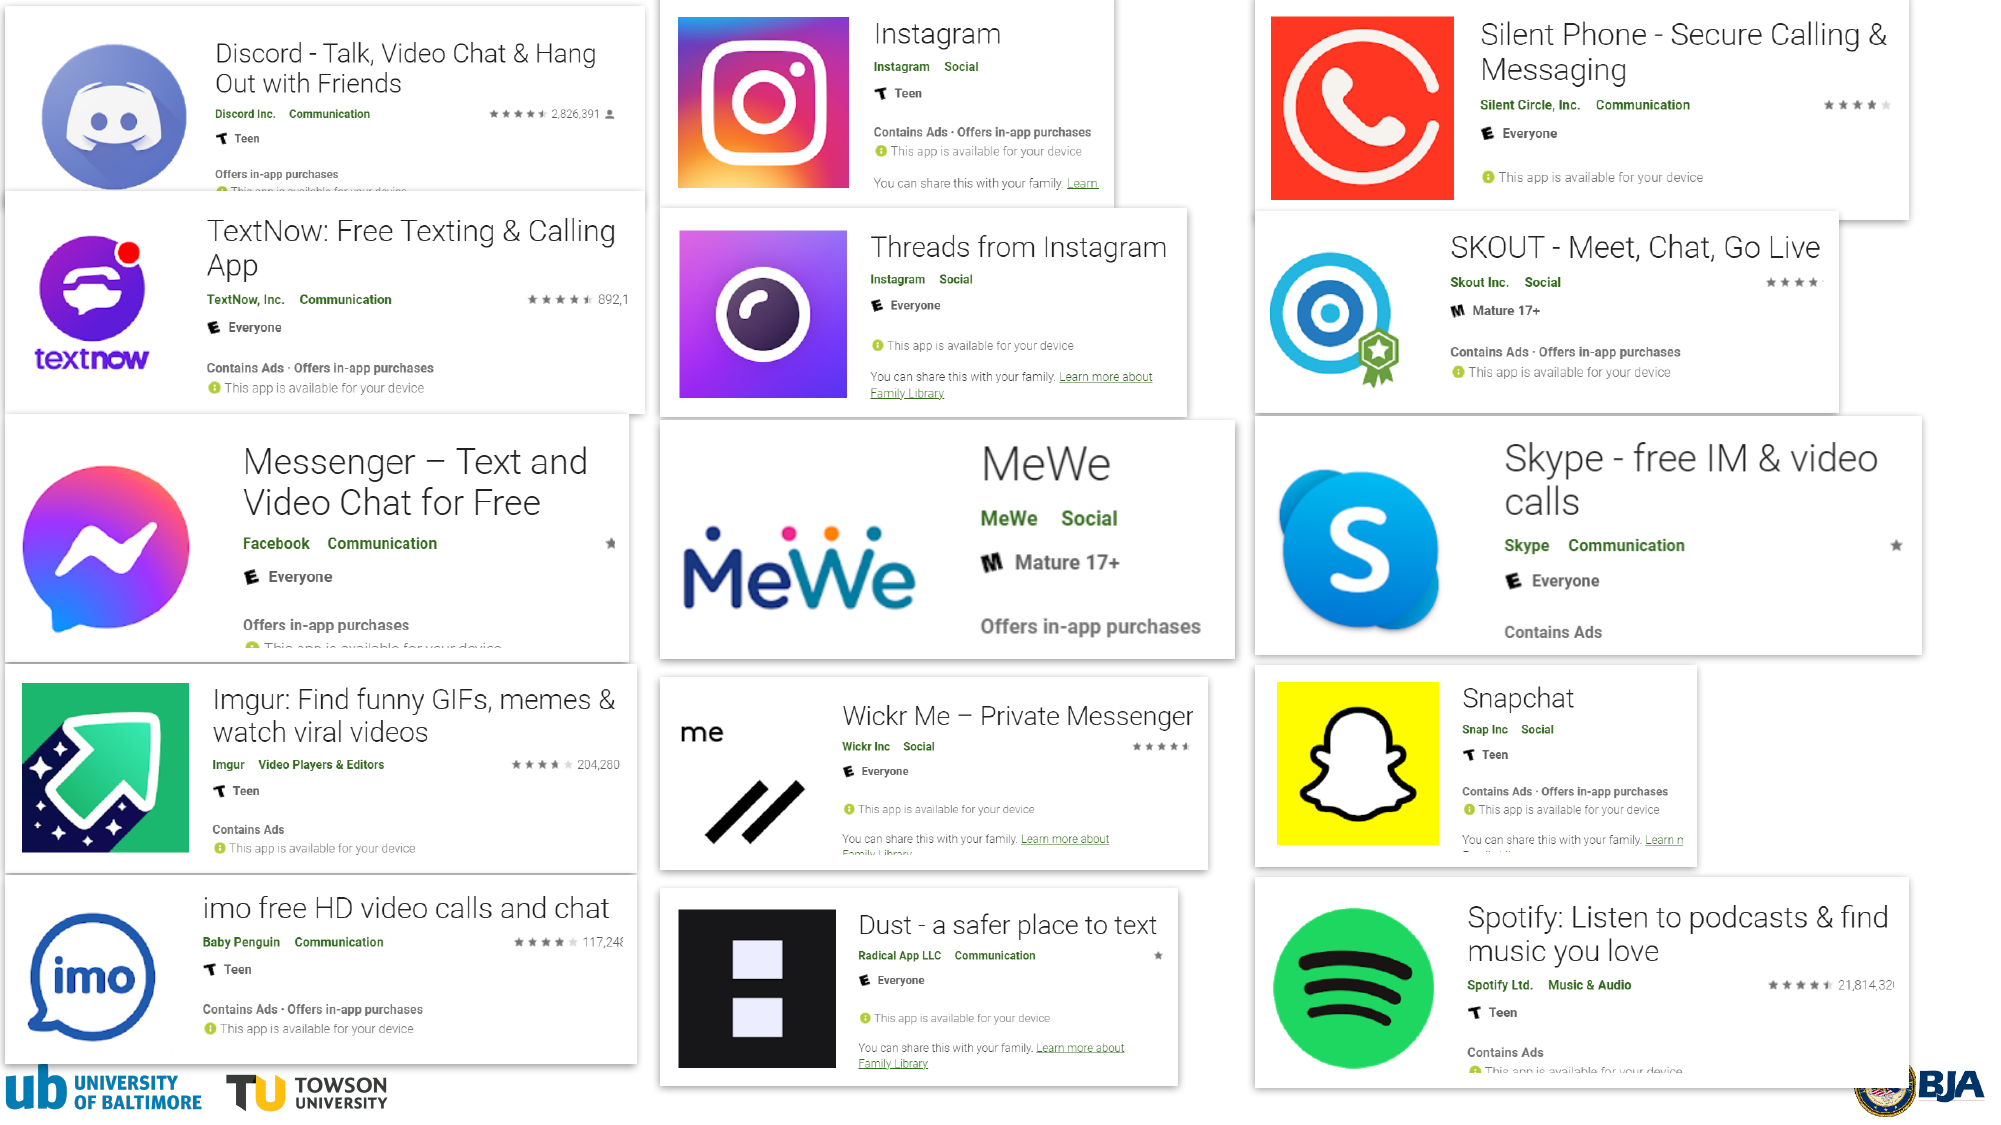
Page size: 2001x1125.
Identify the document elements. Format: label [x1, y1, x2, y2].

picture [674, 222, 1173, 403]
picture [674, 902, 1164, 1072]
picture [19, 889, 623, 1050]
picture [1269, 8, 1895, 206]
picture [1269, 225, 1825, 399]
picture [1854, 1054, 1986, 1117]
picture [19, 678, 623, 859]
picture [674, 691, 1194, 856]
picture [19, 20, 631, 194]
picture [19, 205, 631, 400]
picture [49, 1084, 56, 1102]
picture [1269, 430, 1908, 641]
picture [674, 434, 1221, 645]
picture [0, 1031, 407, 1125]
picture [1269, 890, 1895, 1073]
picture [674, 5, 1100, 194]
picture [19, 428, 615, 648]
picture [1269, 679, 1683, 853]
